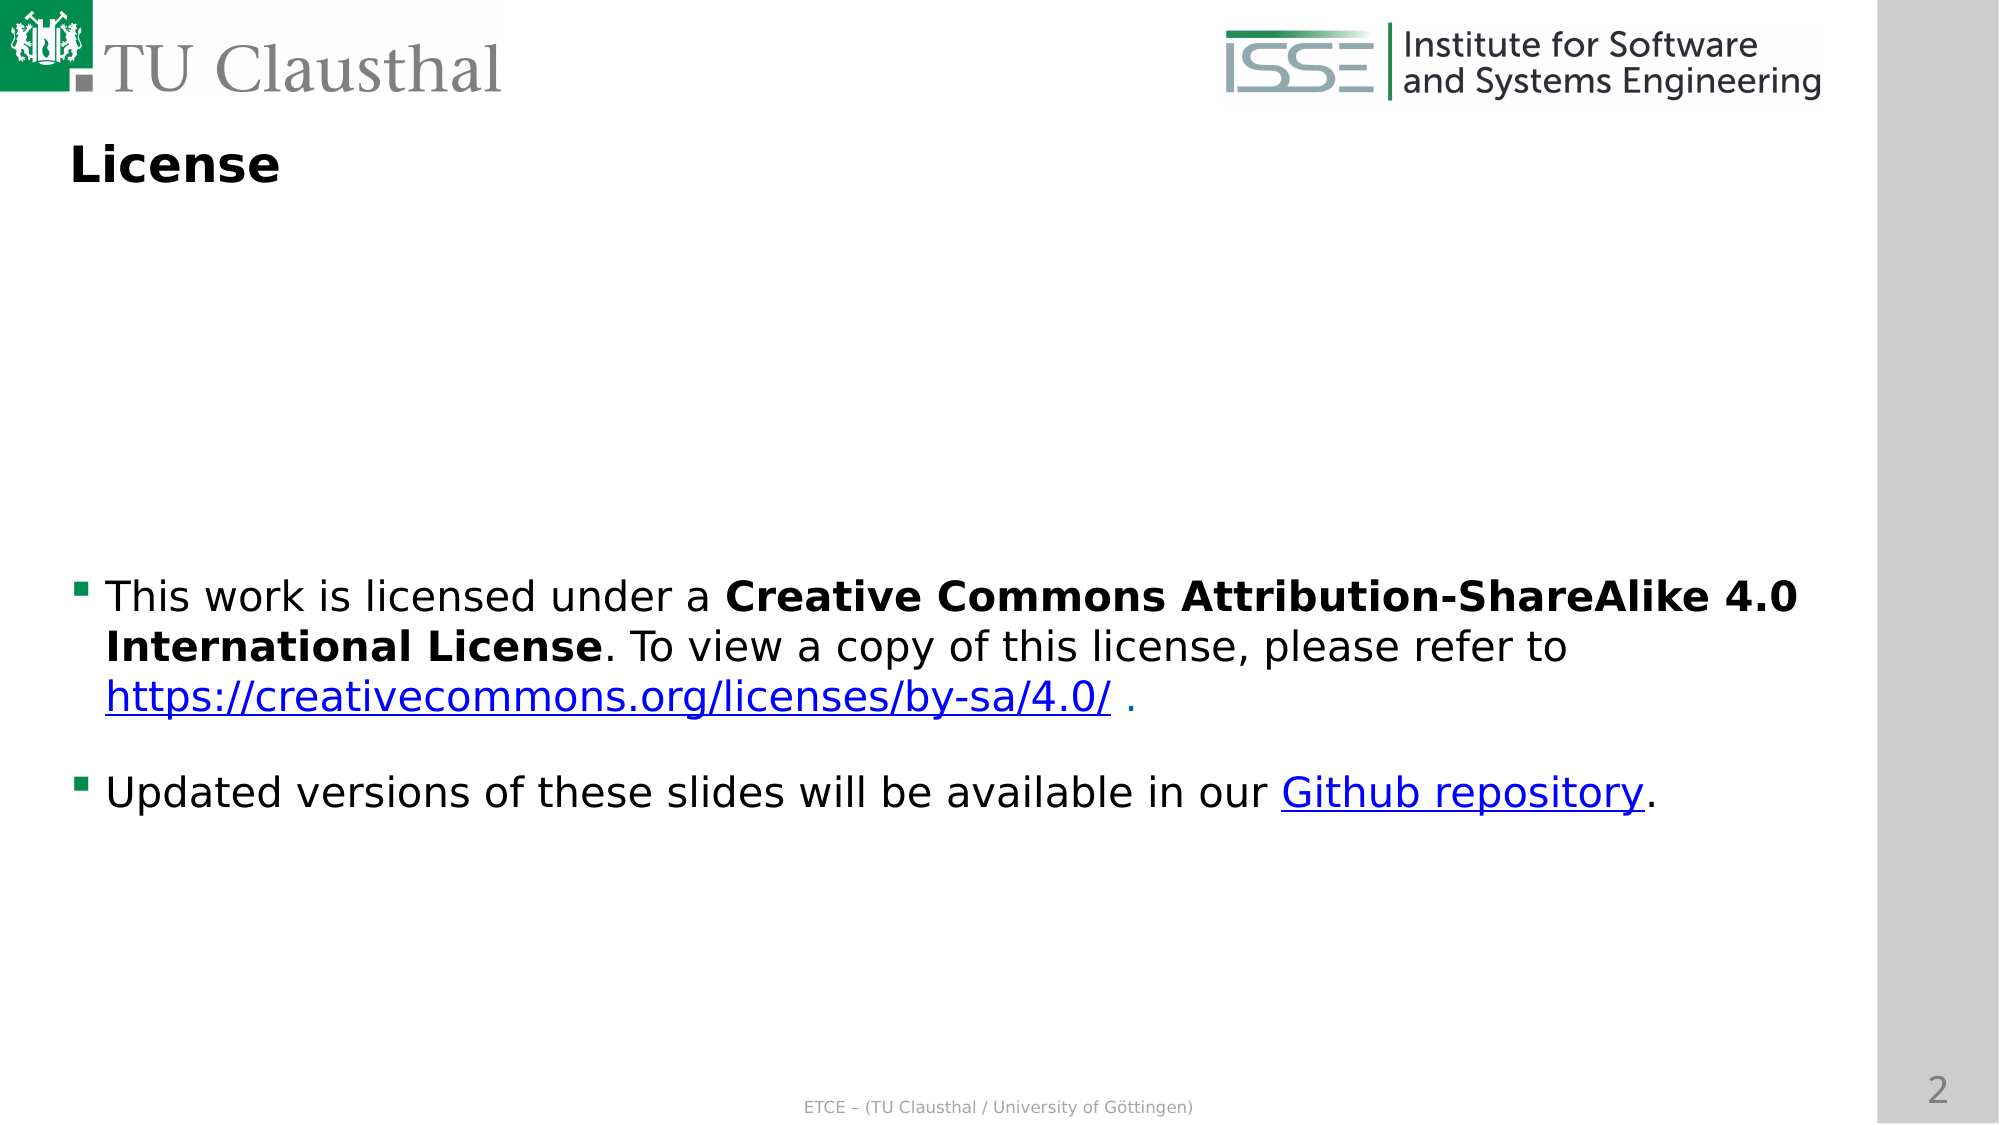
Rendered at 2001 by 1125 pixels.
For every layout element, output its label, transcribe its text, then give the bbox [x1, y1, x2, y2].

picture [0, 0, 501, 92]
text_box This work is licensed under a Creative Commons Attribution-ShareAlike 4.0 International License. To view a copy of this license, please refer to https://creativecommons.org/licenses/by-sa/4.0/ . Updated versions of these slides will be available in our Github repository. [55, 562, 1837, 900]
text_box [54, 208, 1818, 1034]
text_box License [54, 125, 1818, 207]
picture [1218, 22, 1826, 107]
